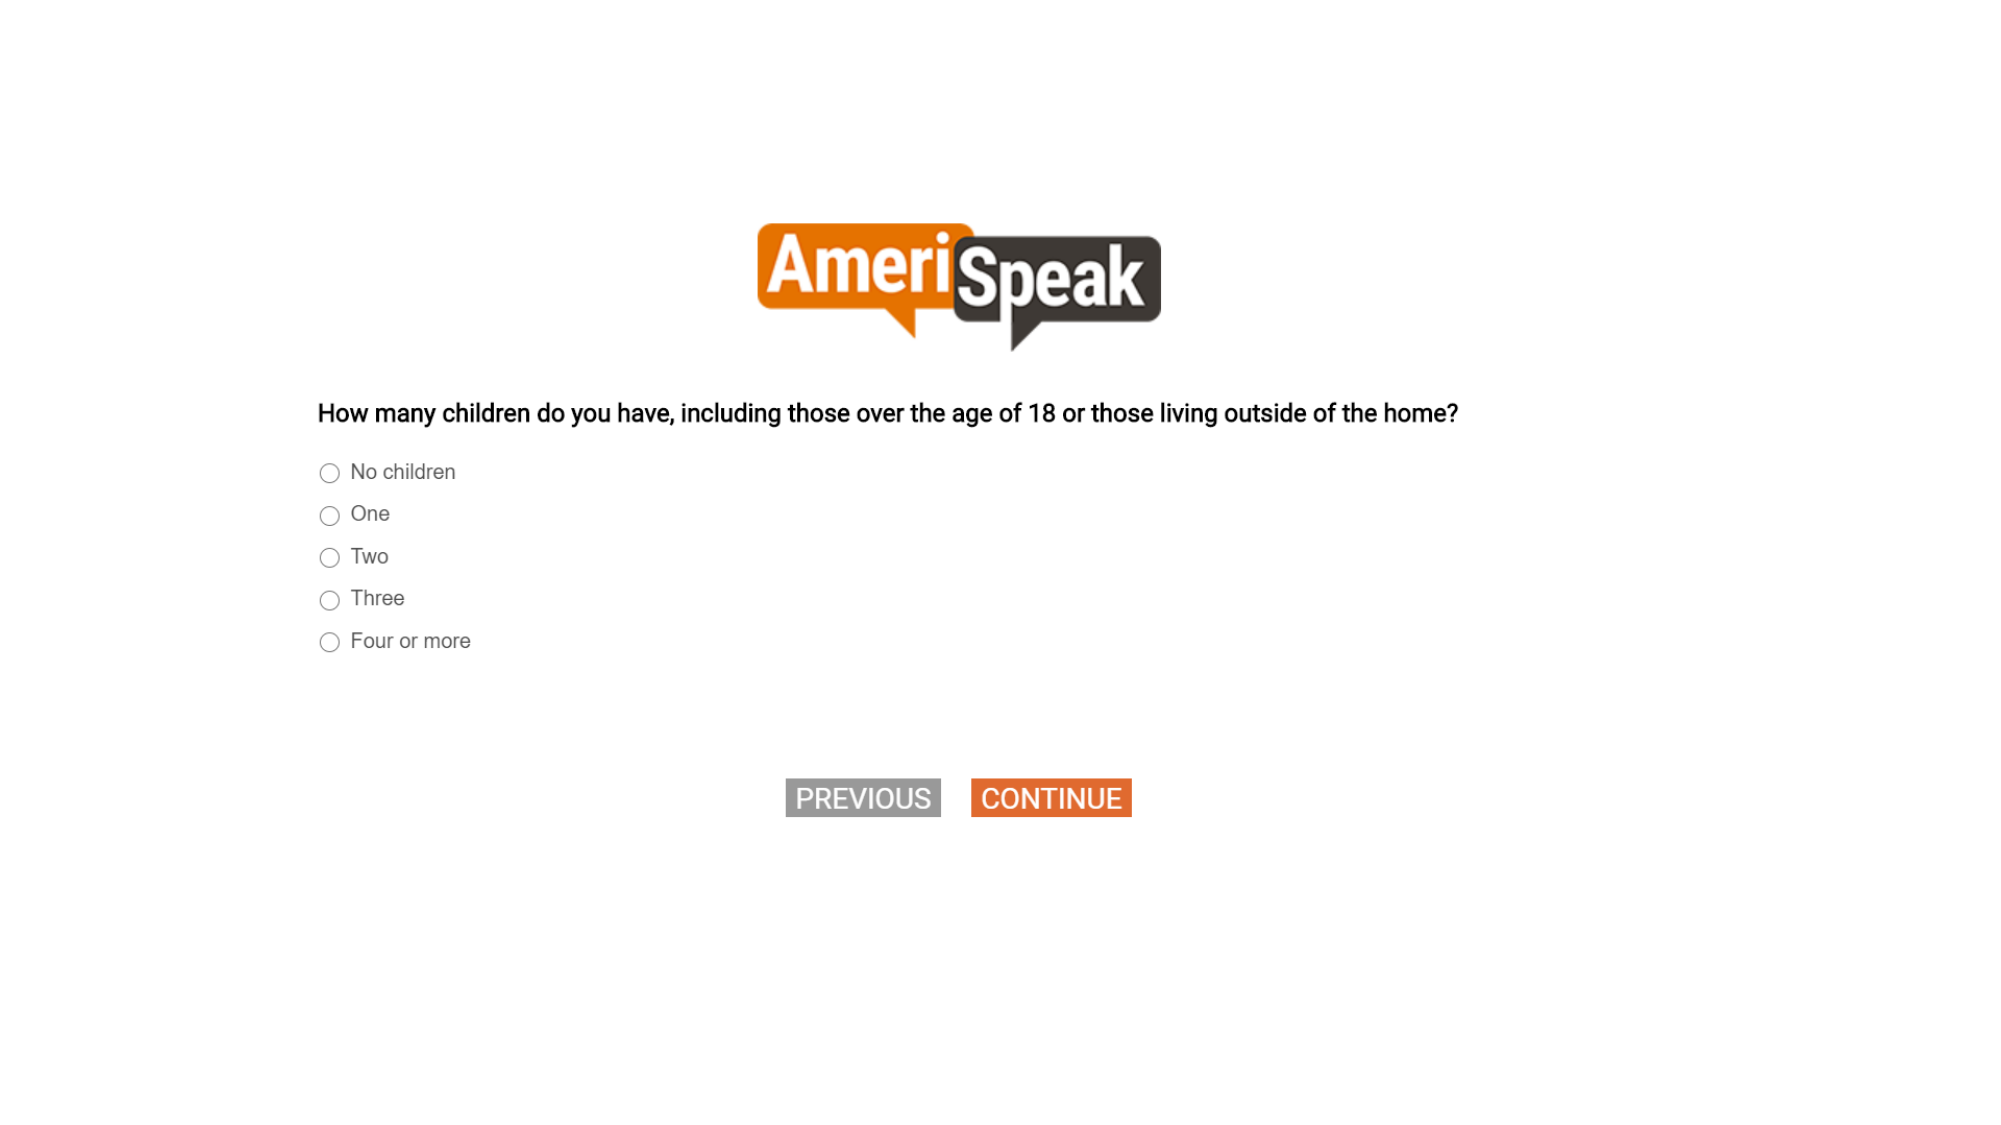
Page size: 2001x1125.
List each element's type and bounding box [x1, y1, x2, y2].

picture [276, 190, 1724, 935]
